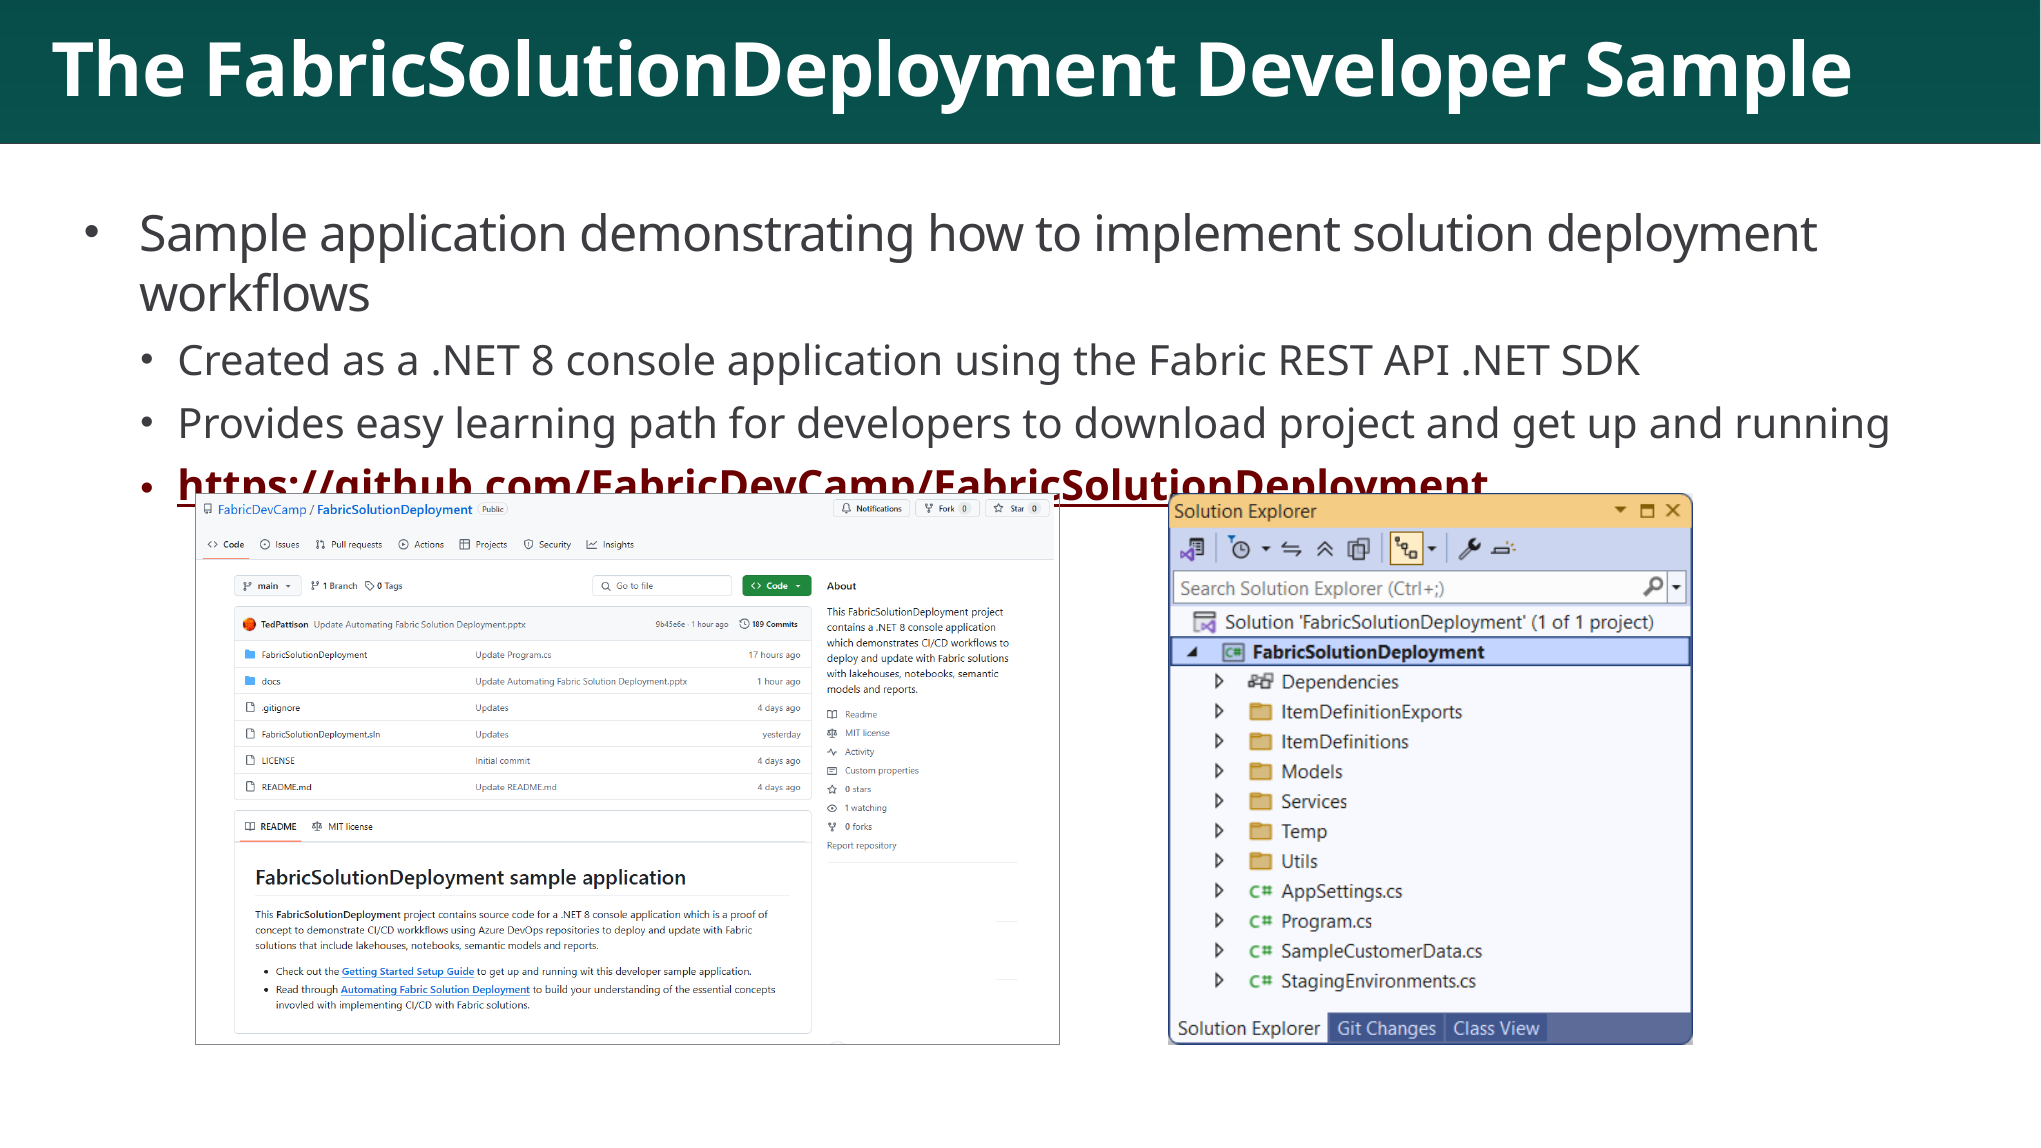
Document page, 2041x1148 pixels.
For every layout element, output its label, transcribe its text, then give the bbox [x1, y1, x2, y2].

picture [1168, 493, 1693, 1045]
list Sample application demonstrating how to implement solution deployment workflows Created as a .NET 8 console application using the Fabric REST API .NET SDK Provides easy learning path for developers to download project and get up and running https://github.com/FabricDevCamp/FabricSolutionDeployment [83, 201, 1988, 452]
title The FabricSolutionDeployment Developer Sample [51, 31, 1988, 113]
picture [195, 493, 1060, 1045]
